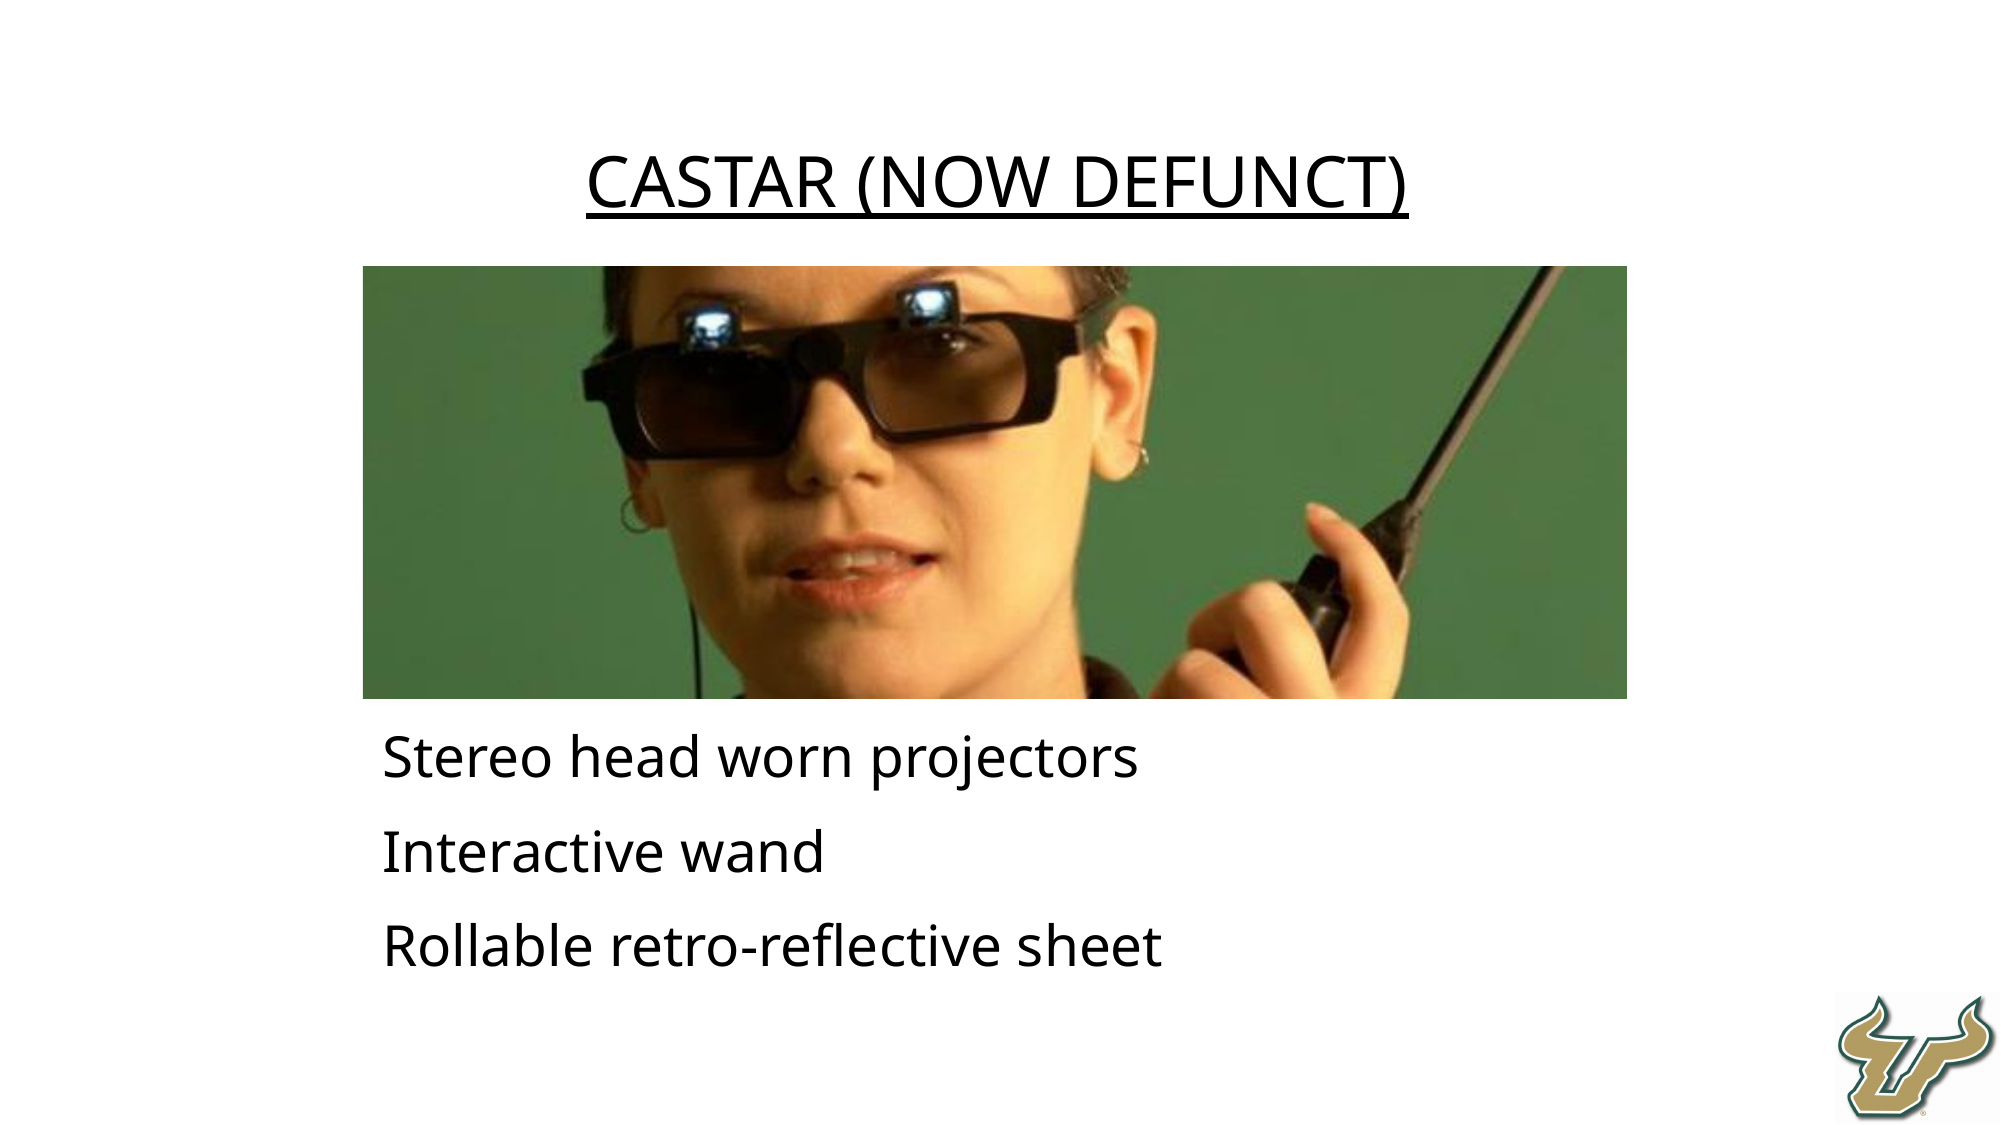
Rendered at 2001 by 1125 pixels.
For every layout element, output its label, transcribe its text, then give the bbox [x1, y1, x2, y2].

list CastAR (now defunct) Stereo head worn projectors Interactive wand Rollable retro-reflective sheet [362, 699, 1627, 990]
text_box [362, 266, 1627, 699]
picture [1835, 992, 2000, 1124]
list CastAR (now defunct) Stereo head worn projectors Interactive wand Rollable retro-reflective sheet [362, 135, 1627, 266]
